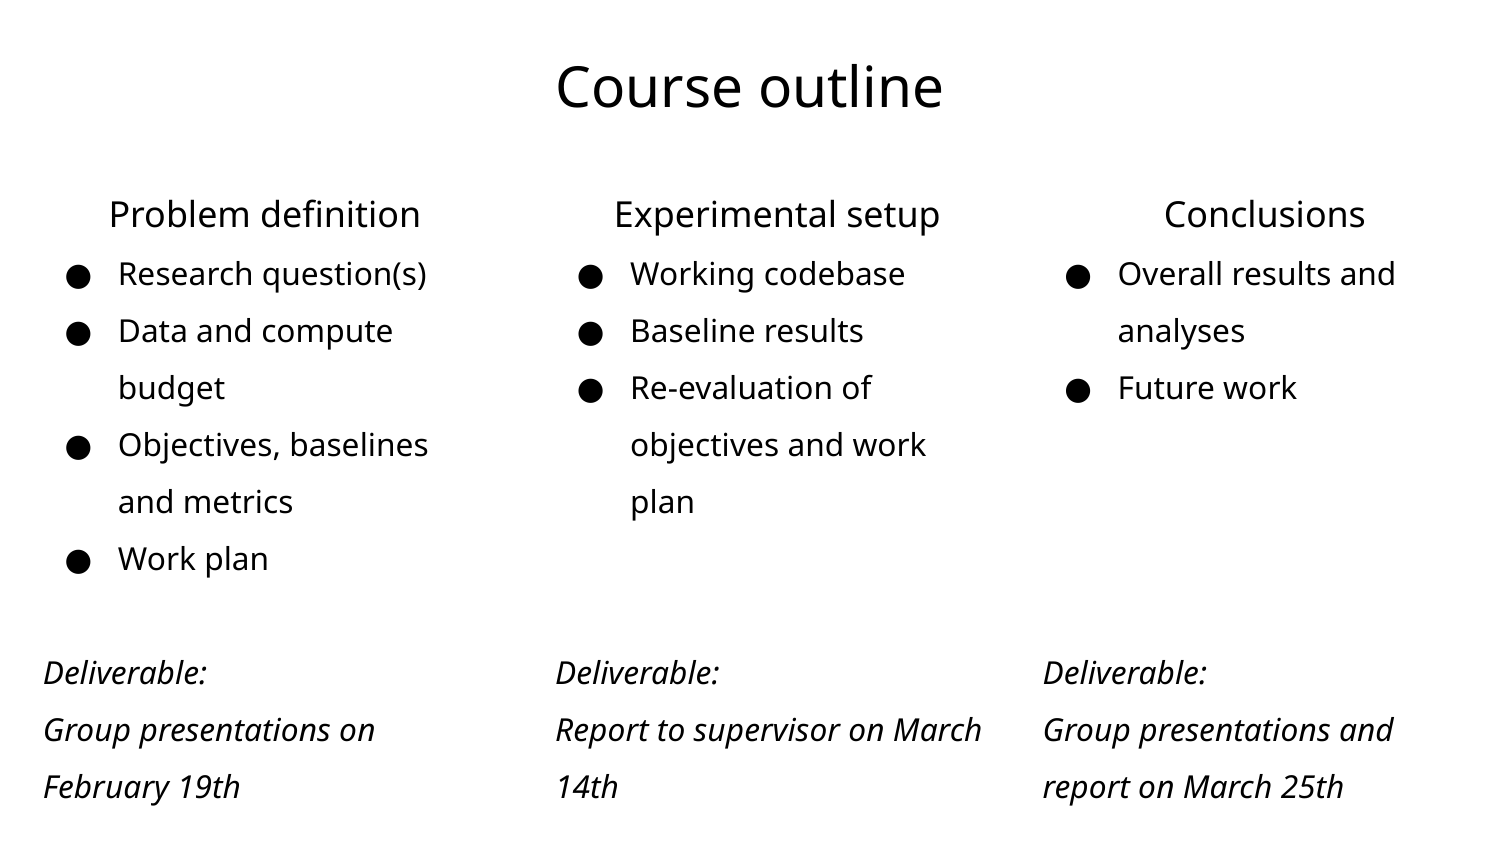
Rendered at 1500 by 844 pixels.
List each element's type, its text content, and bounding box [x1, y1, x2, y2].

title Problem definition Research question(s) Data and compute budget Objectives, baselines and metrics Work plan Deliverable: Group presentations on February 19th [27, 155, 502, 800]
title Course outline [51, 35, 1449, 130]
title Conclusions Overall results and analyses Future work Deliverable: Group presentations and report on March 25th [1027, 155, 1500, 800]
title Experimental setup Working codebase Baseline results Re-evaluation of objectives and work plan Deliverable: Report to supervisor on March 14th [540, 155, 1015, 800]
